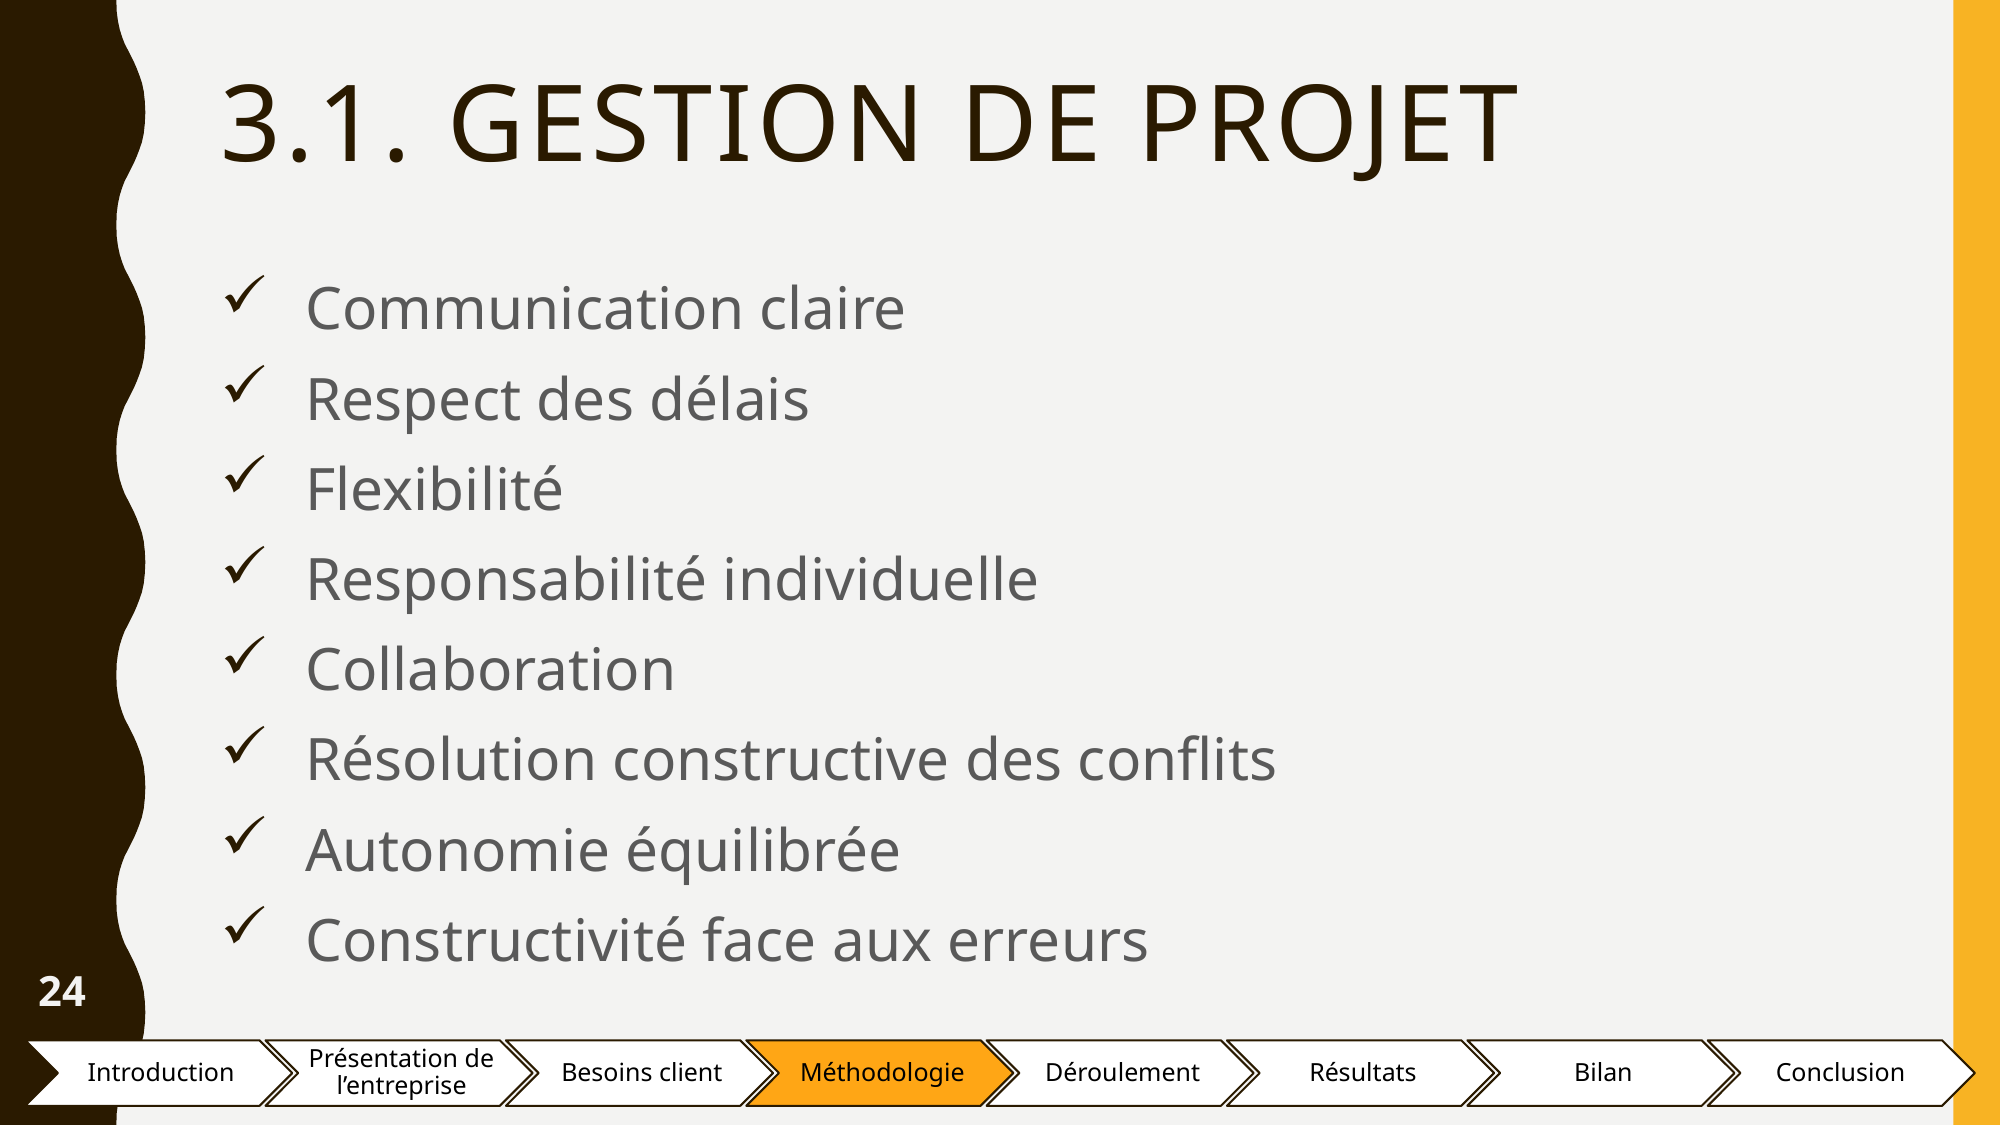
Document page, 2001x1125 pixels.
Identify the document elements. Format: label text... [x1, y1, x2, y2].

title 3.1. Gestion de projet [205, 62, 1875, 196]
list Communication claire Respect des délais Flexibilité Responsabilité individuelle Collaboration Résolution constructive des conflits Autonomie équilibrée Constructivité face aux erreurs [205, 256, 1875, 985]
slide_number 24 [12, 961, 113, 1027]
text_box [24, 1040, 1975, 1106]
